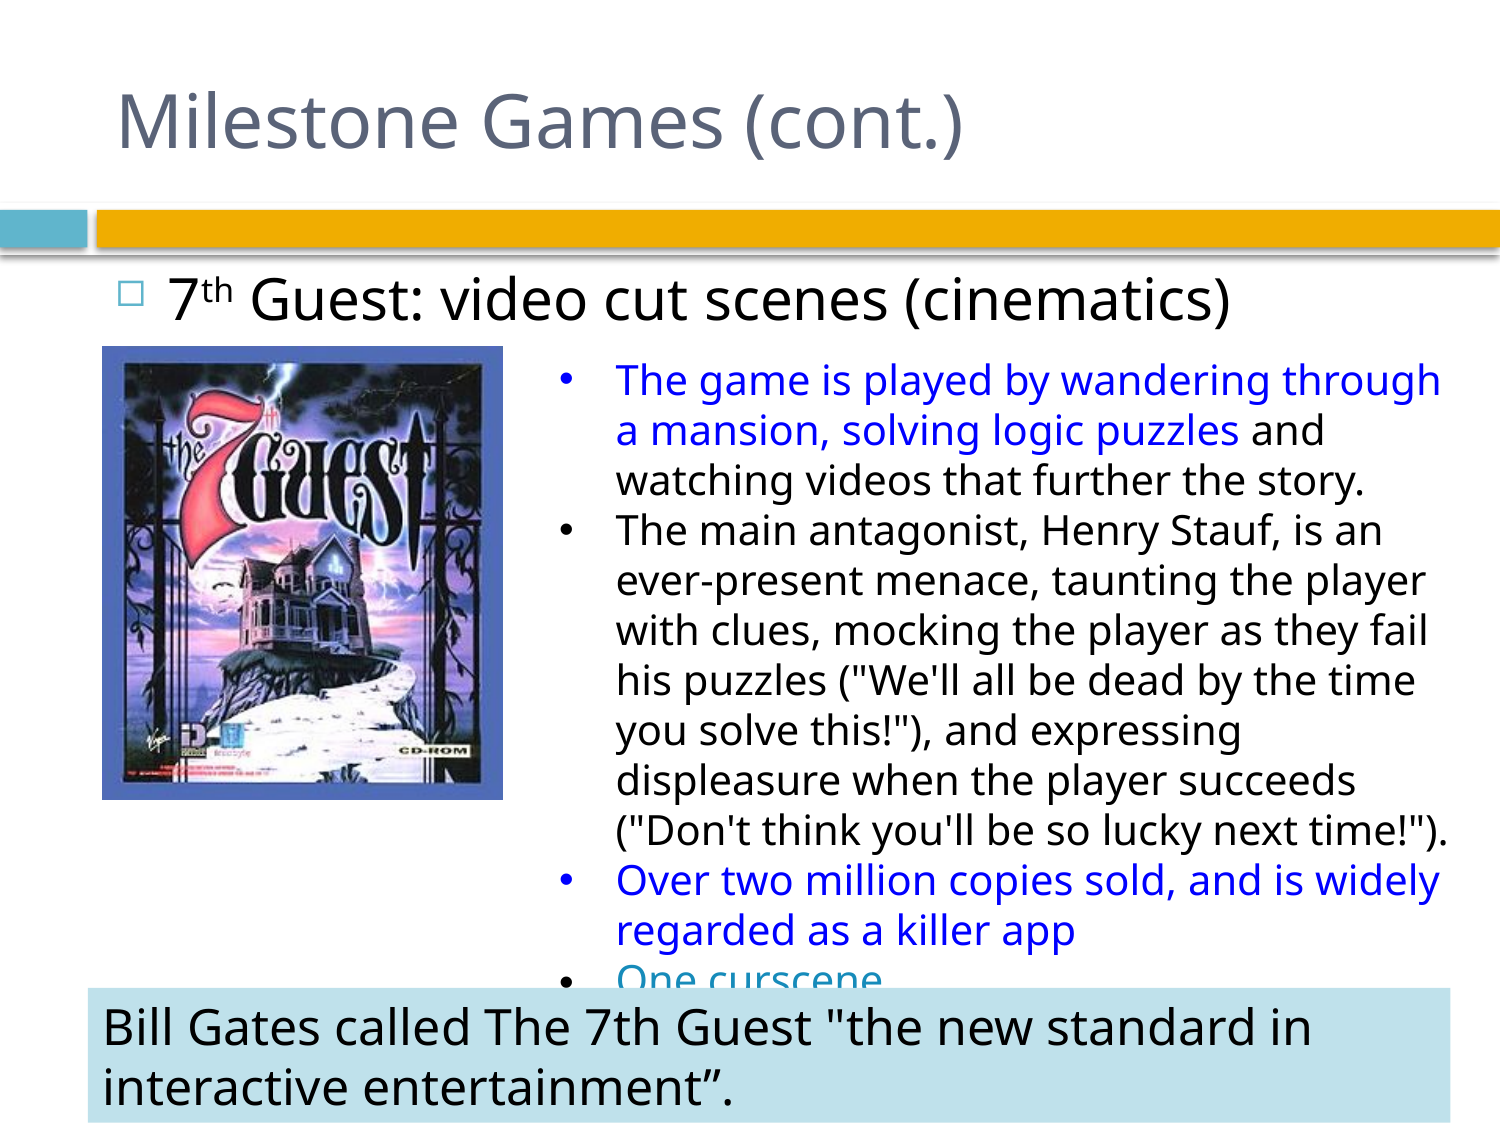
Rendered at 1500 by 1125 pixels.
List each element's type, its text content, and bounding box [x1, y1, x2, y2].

text_box The game is played by wandering through a mansion, solving logic puzzles and watching videos that further the story. The main antagonist, Henry Stauf, is an ever-present menace, taunting the player with clues, mocking the player as they fail his puzzles ("We'll all be dead by the time you solve this!"), and expressing displeasure when the player succeeds ("Don't think you'll be so lucky next time!"). Over two million copies sold, and is widely regarded as a killer app One curscene [544, 346, 1488, 1069]
list 7th Guest: video cut scenes (cinematics) [100, 262, 1438, 987]
text_box [547, 859, 1438, 920]
picture [102, 346, 503, 800]
text_box Bill Gates called The 7th Guest "the new standard in interactive entertainment”. [87, 987, 1451, 1123]
title Milestone Games (cont.) [100, 37, 1438, 200]
